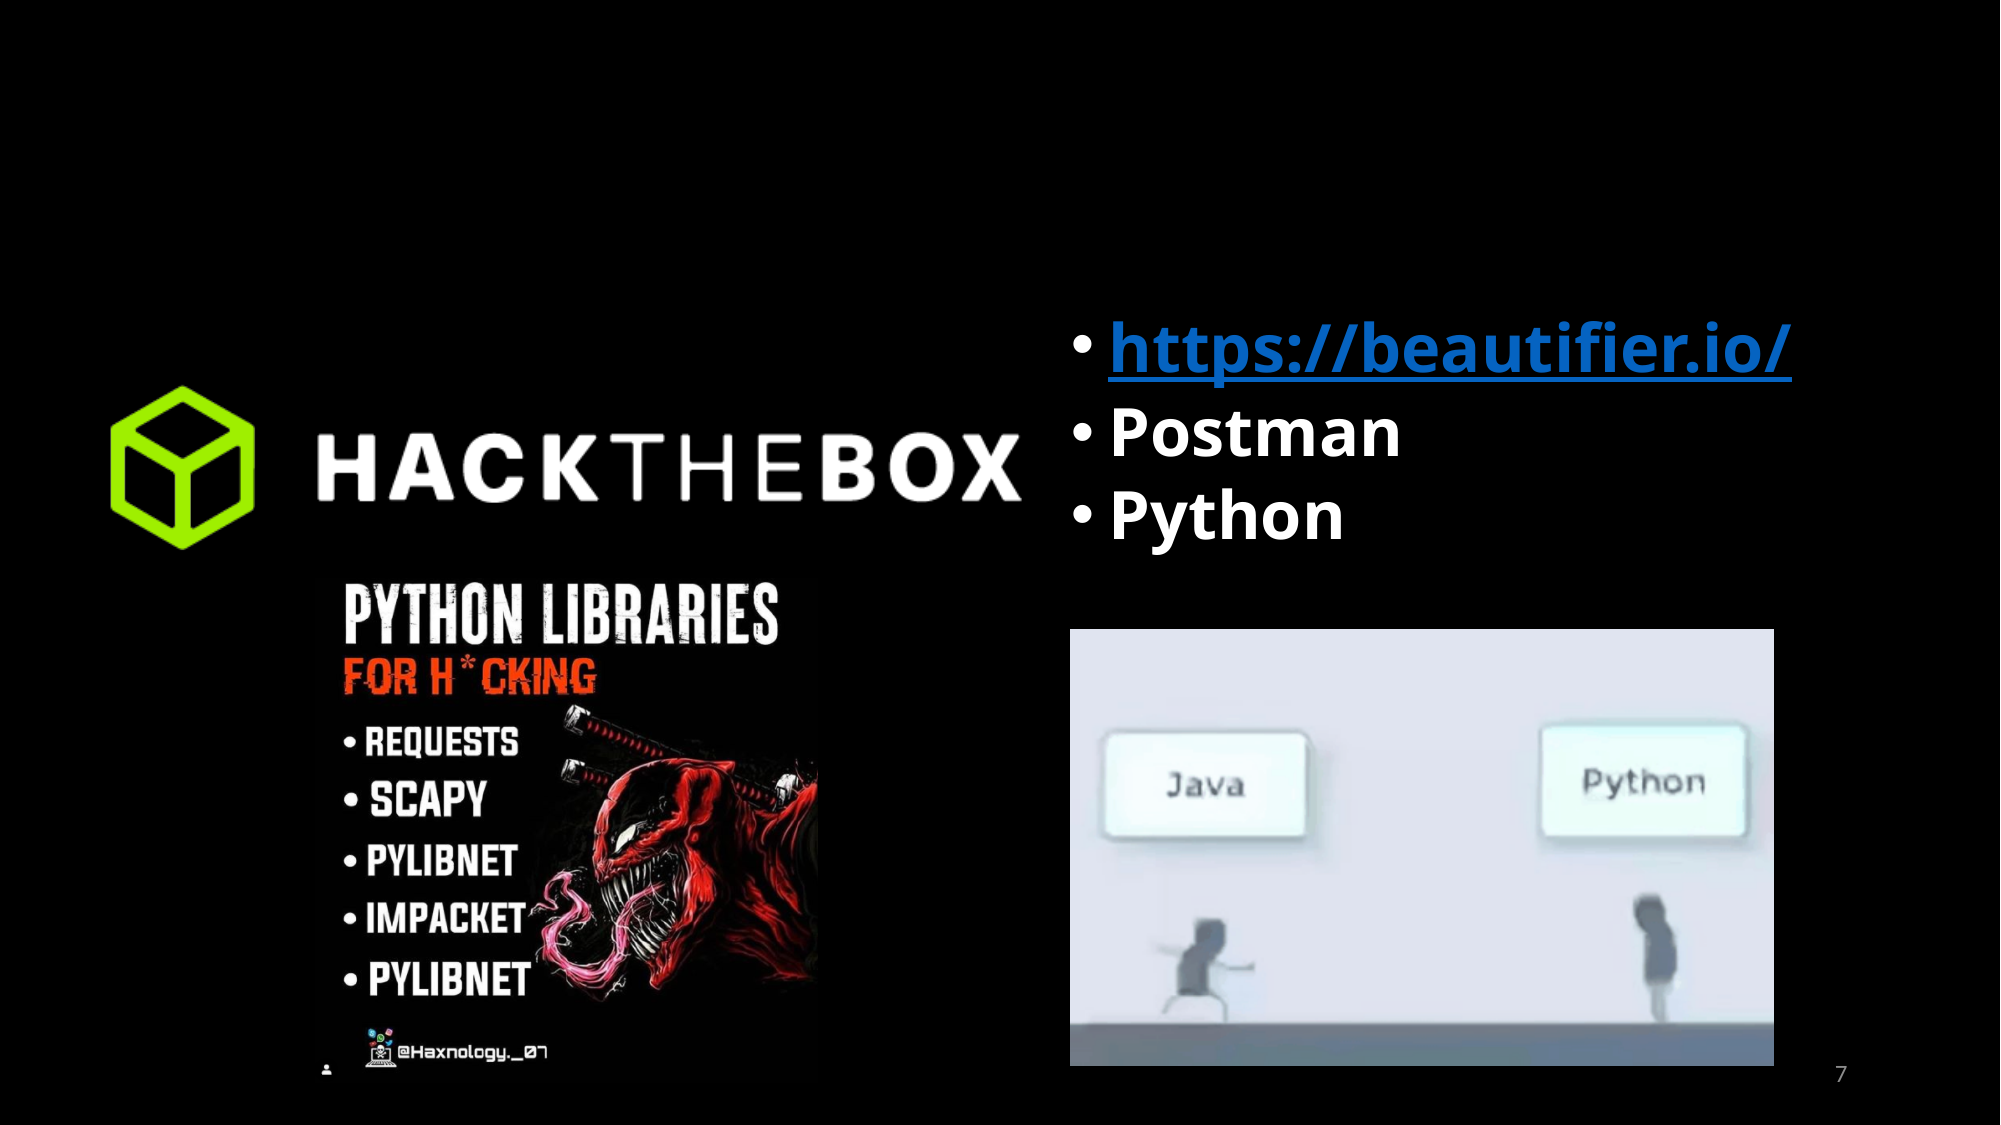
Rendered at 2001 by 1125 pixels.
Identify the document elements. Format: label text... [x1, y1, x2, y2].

list https://beautifier.io/ Postman Python [980, 299, 1863, 1014]
slide_number 7 [1412, 1042, 1863, 1103]
picture [1070, 629, 1774, 1066]
picture [97, 343, 1036, 1083]
